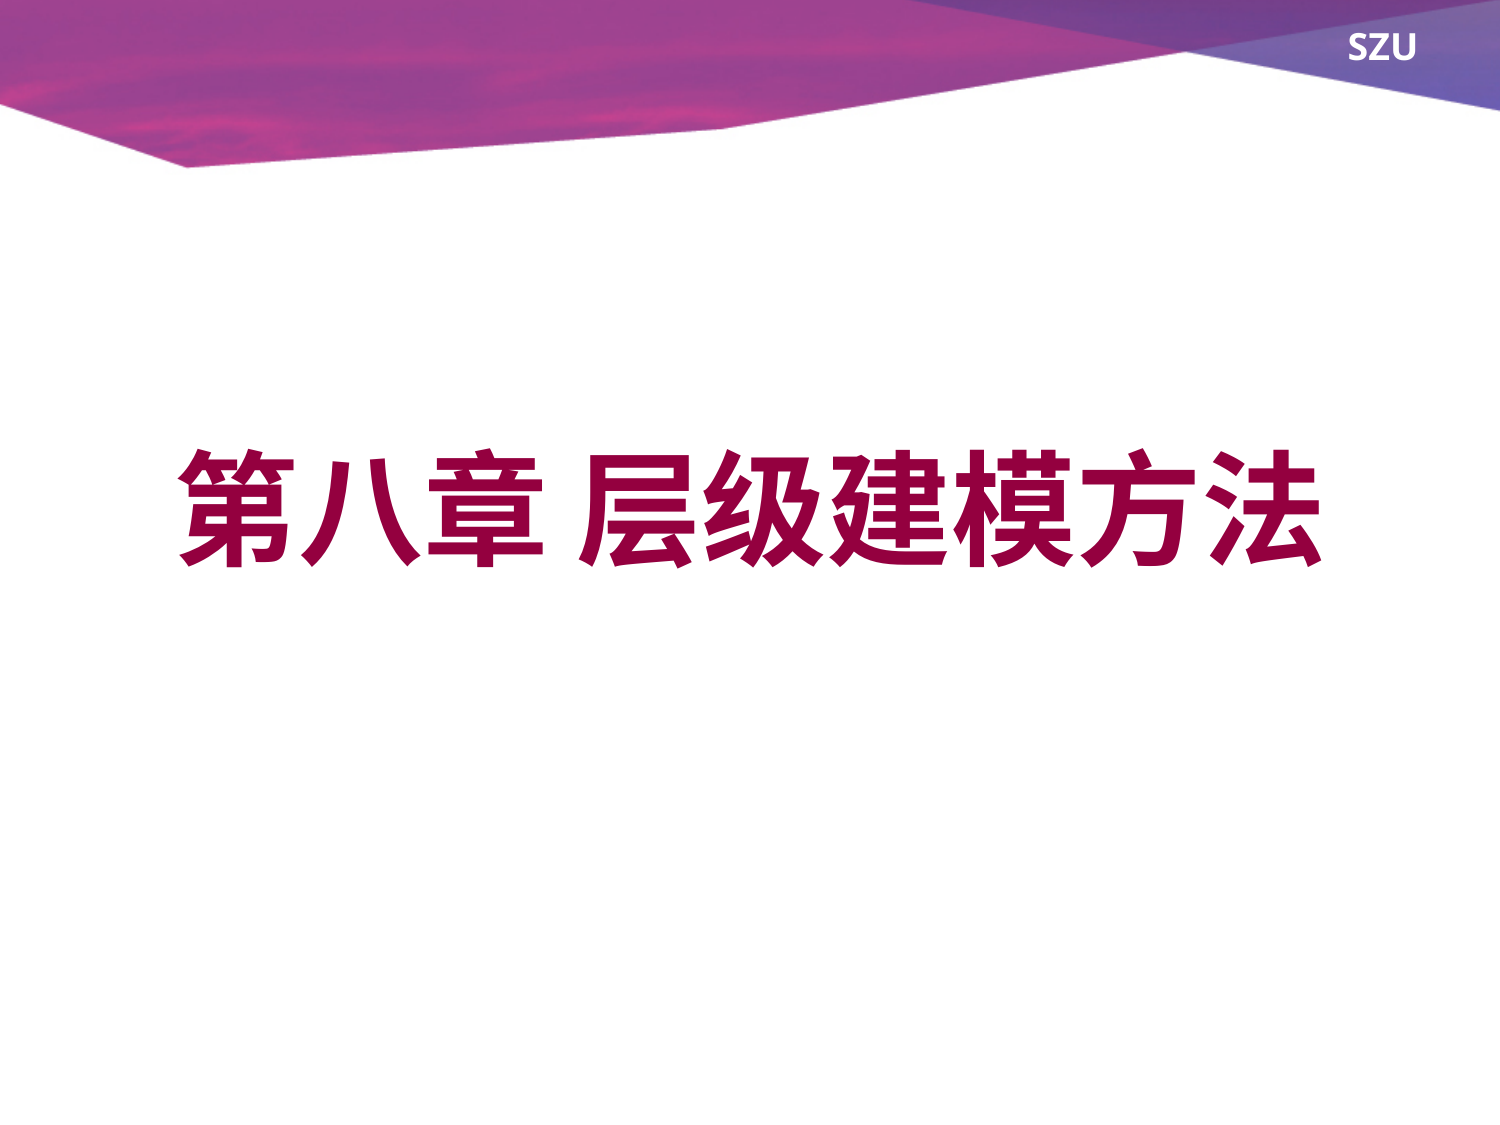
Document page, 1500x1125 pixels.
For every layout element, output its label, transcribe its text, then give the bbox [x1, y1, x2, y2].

title 第八章 层级建模方法 [82, 199, 1418, 591]
picture [0, 0, 1500, 1125]
